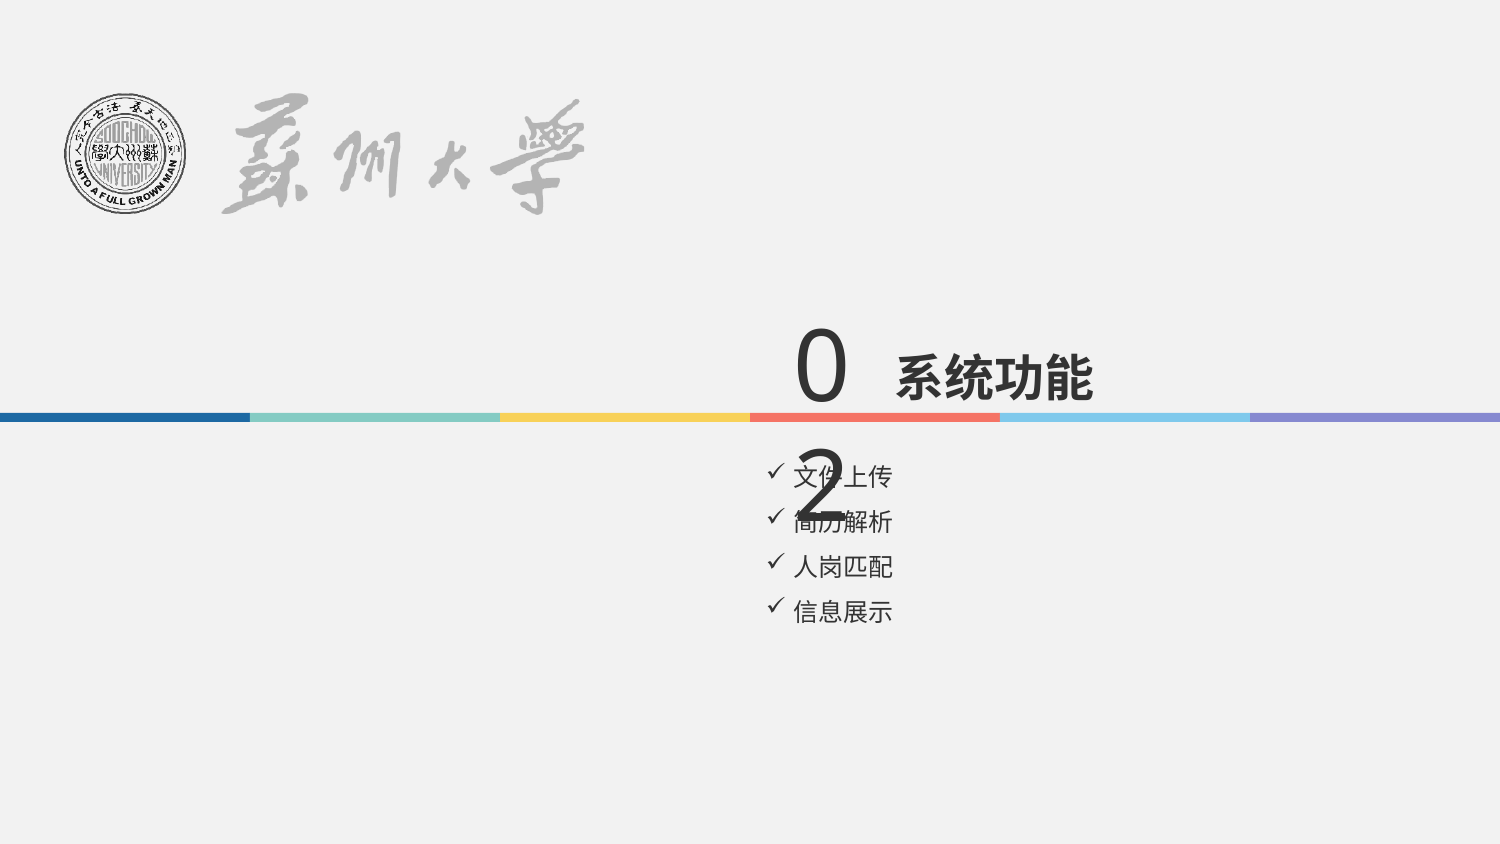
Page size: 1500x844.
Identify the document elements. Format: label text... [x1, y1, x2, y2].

text_box 系统功能 [894, 339, 1294, 411]
picture [207, 80, 591, 244]
text_box 文件上传 简历解析 人岗匹配 信息展示 [751, 439, 909, 634]
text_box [0, 412, 1500, 423]
text_box 02 [750, 293, 894, 411]
picture [64, 90, 186, 214]
text_box 02 [750, 430, 894, 549]
